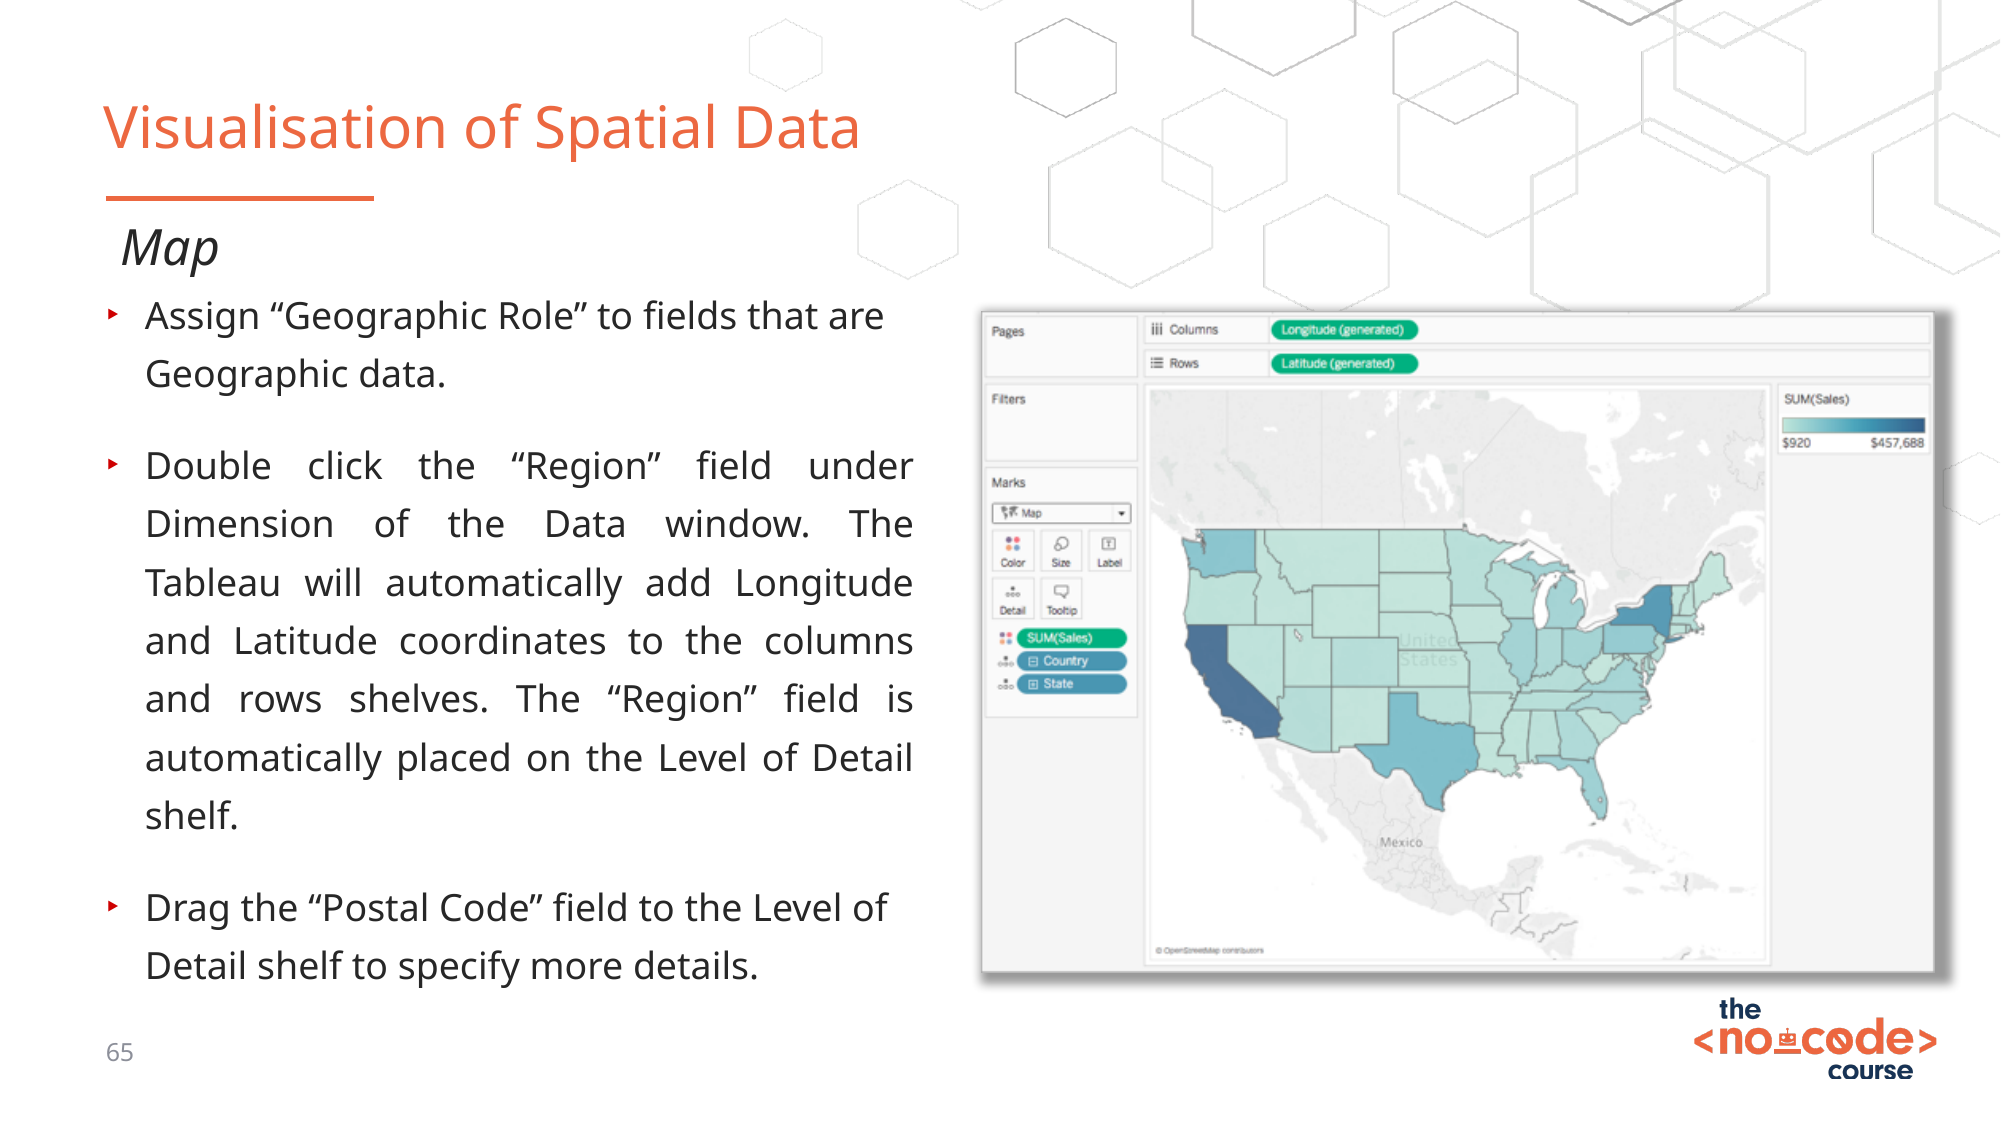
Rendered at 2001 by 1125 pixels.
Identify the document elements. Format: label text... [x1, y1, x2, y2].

list Assign “Geographic Role” to fields that are Geographic data. Double click the “Region” field under Dimension of the Data window. The Tableau will automatically add Longitude and Latitude coordinates to the columns and rows shelves. The “Region” field is automatically placed on the Level of Detail shelf. Drag the “Postal Code” field to the Level of Detail shelf to specify more details. [105, 301, 915, 1039]
text_box Map [103, 209, 1977, 301]
title Visualisation of Spatial Data [103, 59, 1935, 199]
slide_number 65 [105, 1023, 556, 1084]
picture [981, 311, 1935, 973]
